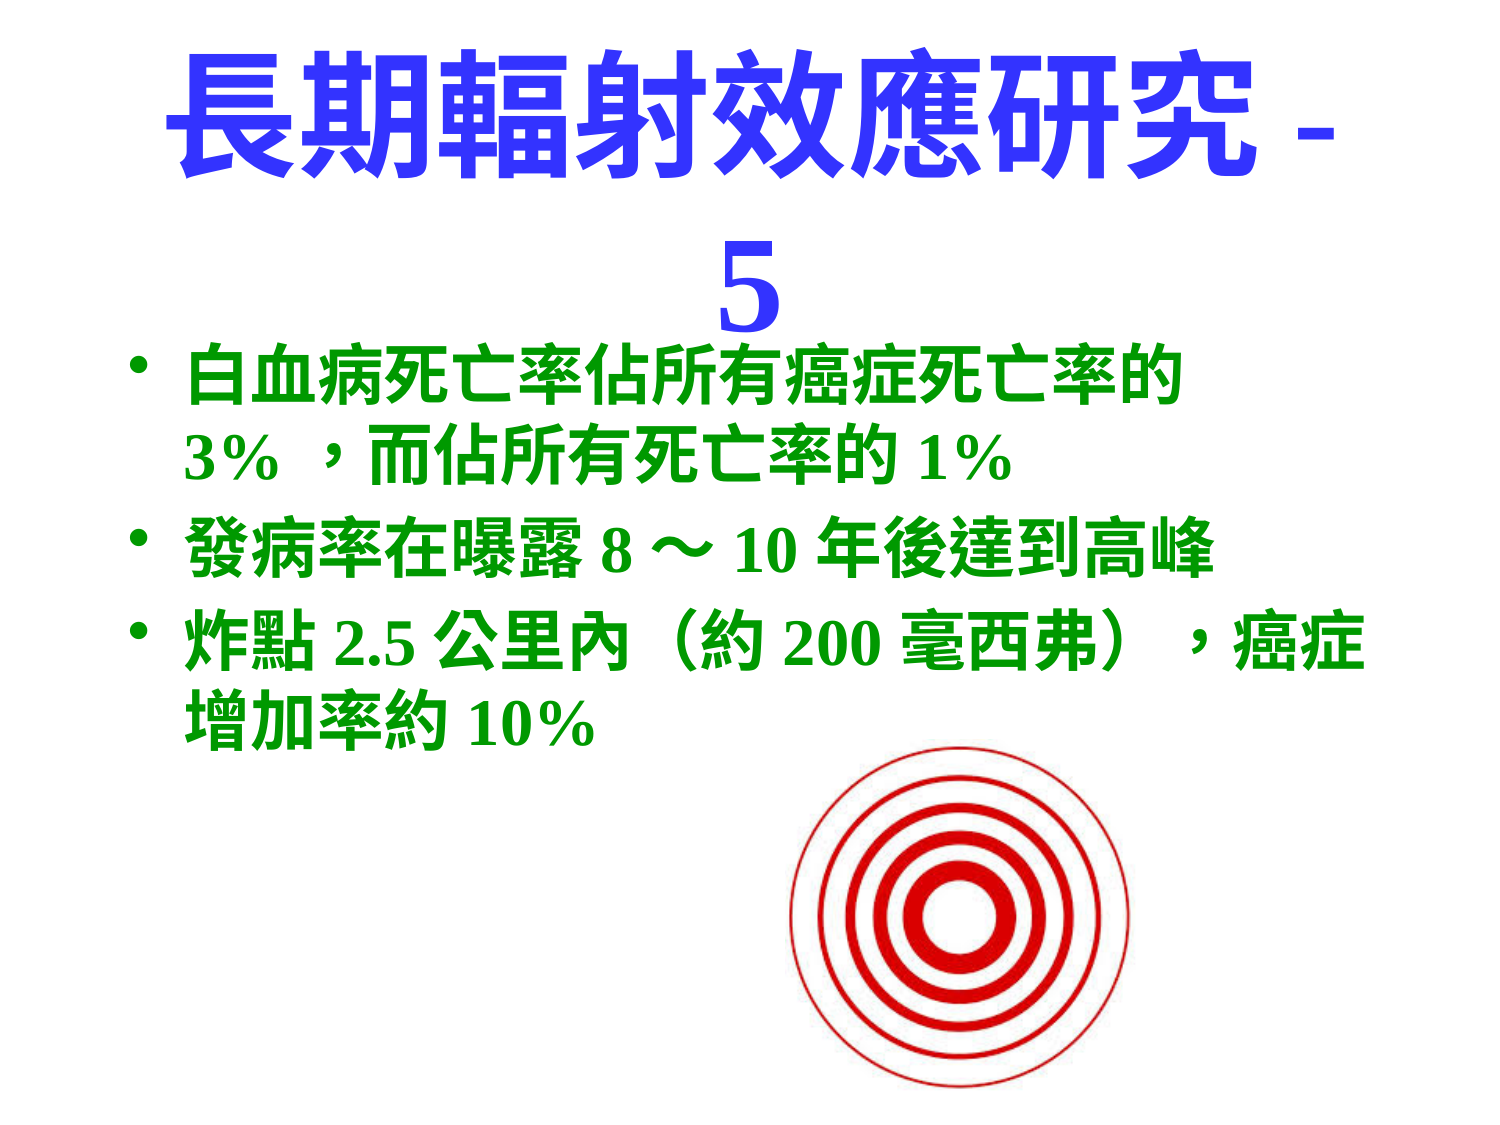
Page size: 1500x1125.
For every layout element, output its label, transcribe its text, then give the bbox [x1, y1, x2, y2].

picture [784, 739, 1138, 1092]
title 長期輻射效應研究-5 [112, 99, 1388, 288]
list 白血病死亡率佔所有癌症死亡率的3%，而佔所有死亡率的1% 發病率在曝露8～10年後達到高峰 炸點2.5公里內（約200毫西弗），癌症增加率約10% [112, 324, 1388, 1000]
